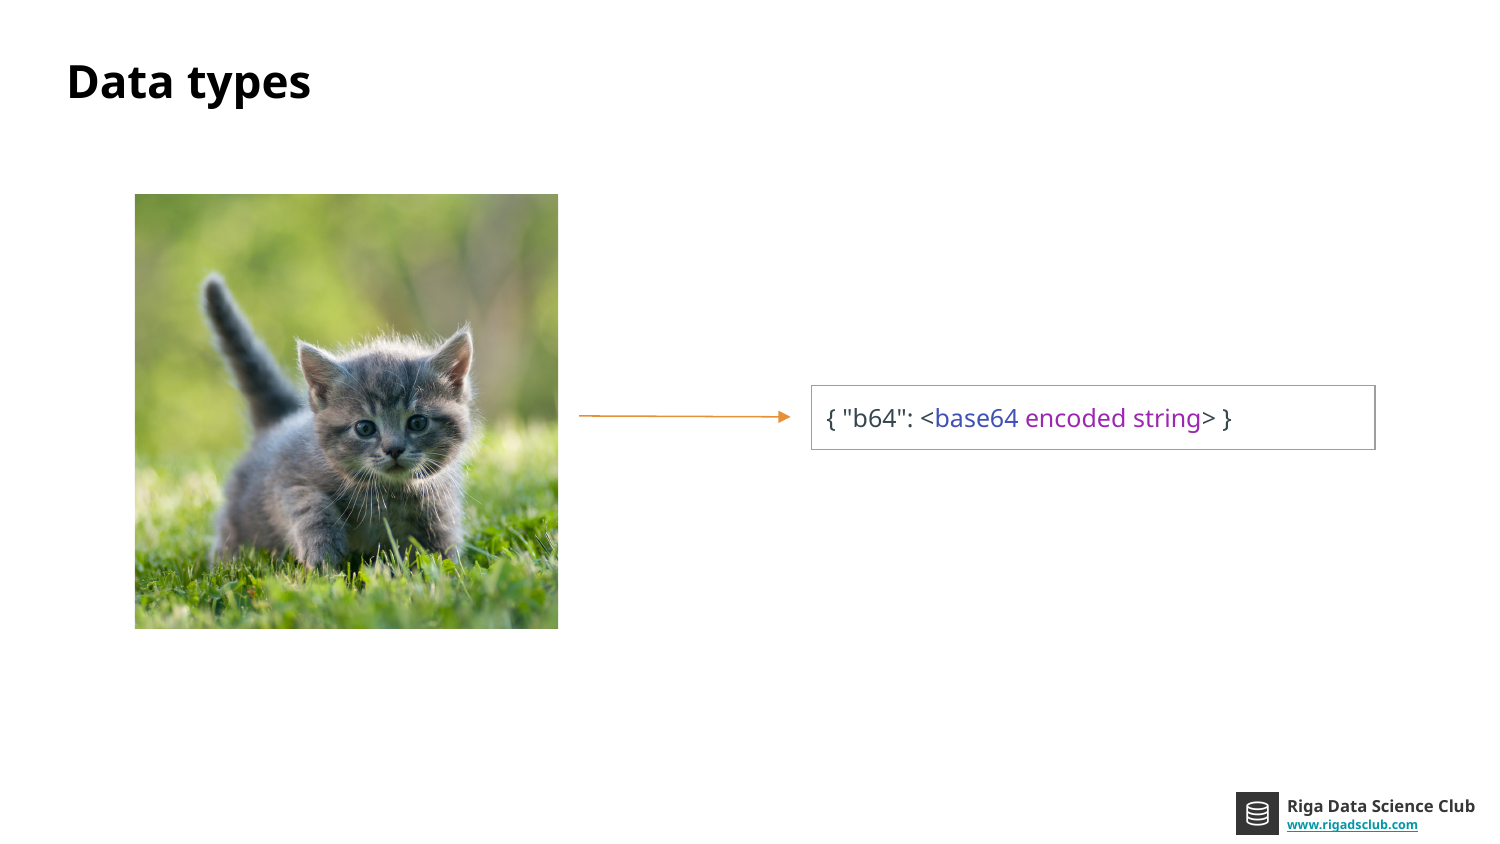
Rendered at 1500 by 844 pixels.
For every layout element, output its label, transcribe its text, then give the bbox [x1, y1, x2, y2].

table_header { "b64": <base64 encoded string> } [812, 386, 1374, 449]
picture [134, 194, 559, 630]
title Data types [51, 33, 1449, 128]
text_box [1236, 792, 1500, 836]
